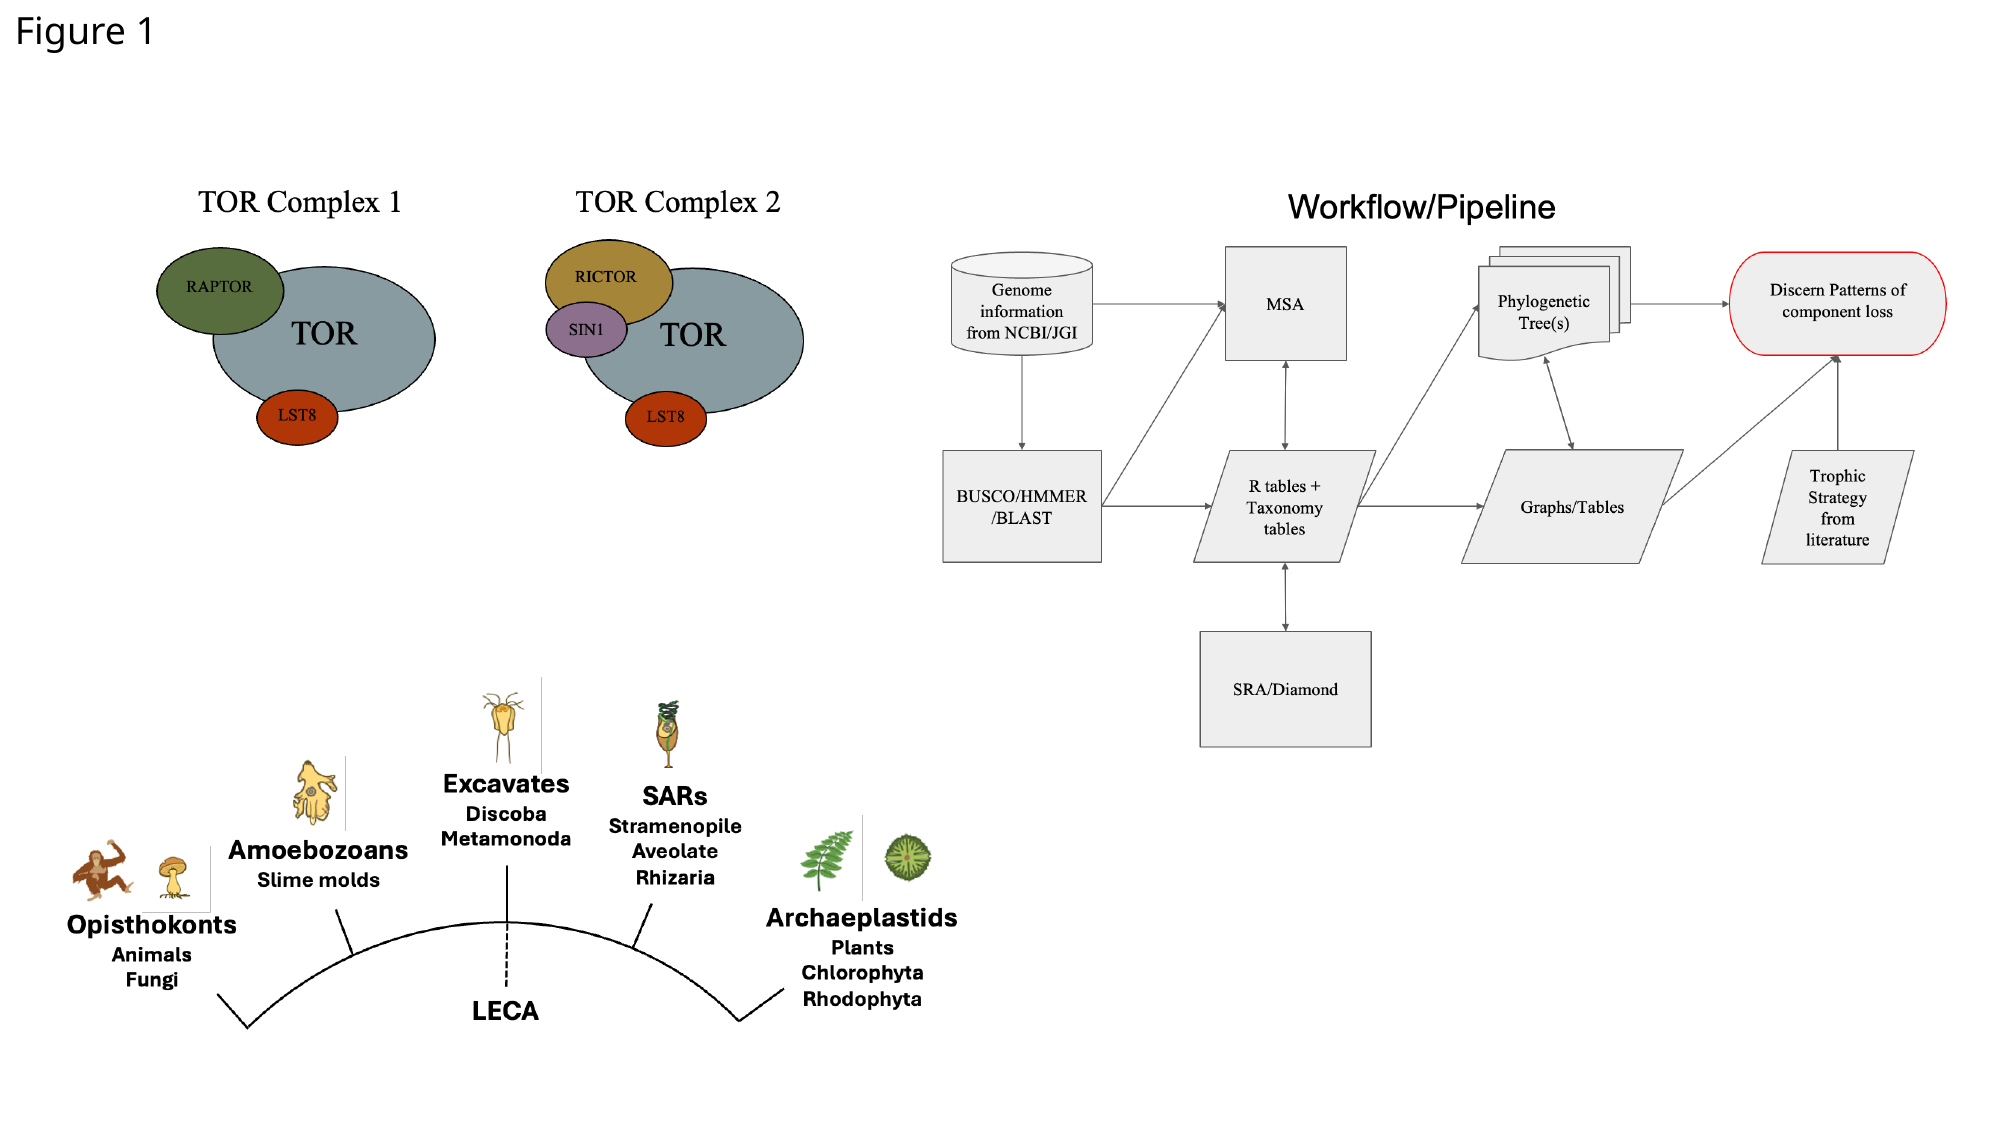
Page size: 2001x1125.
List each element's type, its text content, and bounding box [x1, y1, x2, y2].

text_box Figure 1 [0, 0, 648, 60]
picture [48, 121, 2000, 1046]
picture [155, 172, 804, 448]
